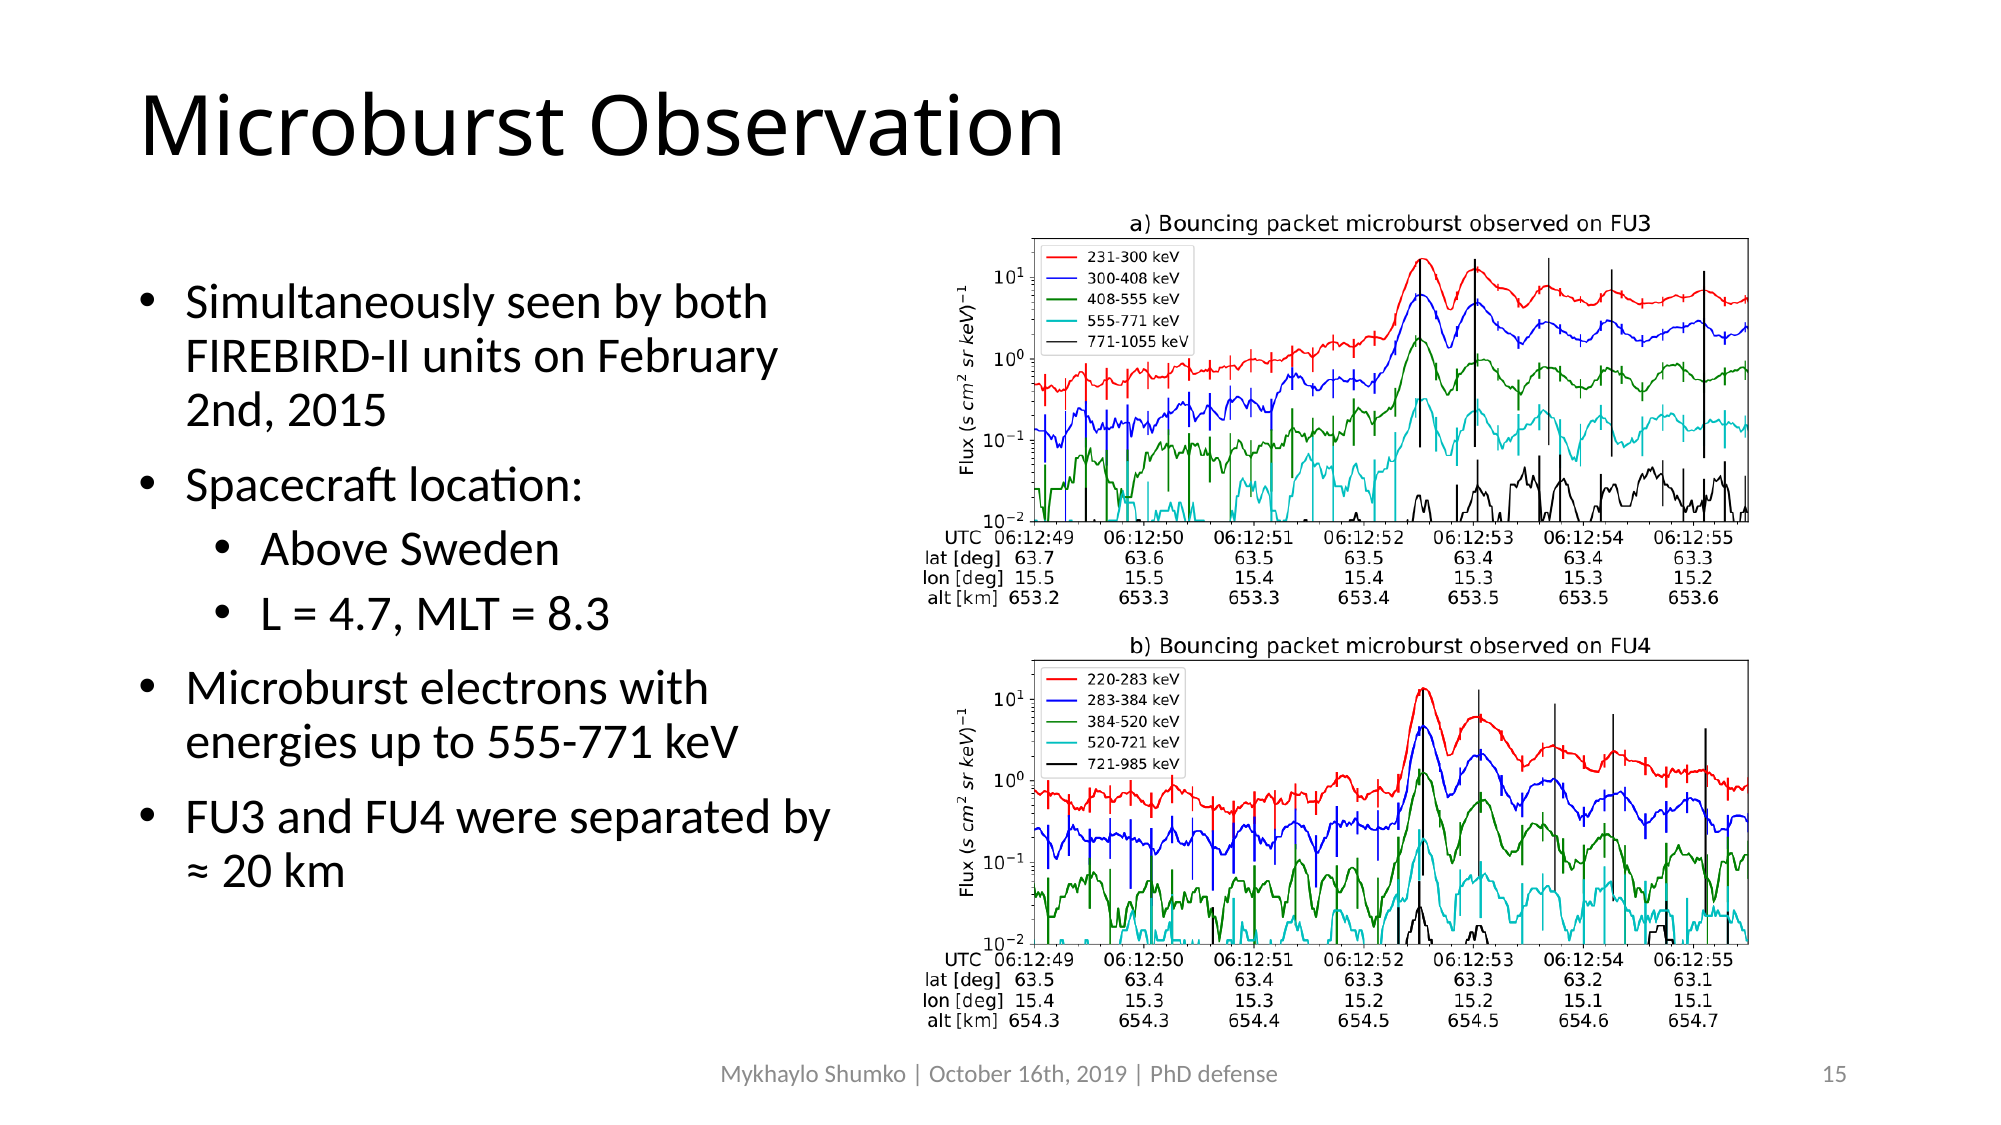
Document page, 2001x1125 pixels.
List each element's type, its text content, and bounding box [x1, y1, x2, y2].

footer Mykhaylo Shumko | October 16th, 2019 | PhD defense [662, 1042, 1338, 1103]
list Simultaneously seen by both FIREBIRD-II units on February 2nd, 2015 Spacecraft location: Above Sweden L = 4.7, MLT = 8.3 Microburst electrons with energies up to 555-771 keV FU3 and FU4 were separated by ≈ 20 km [123, 267, 855, 987]
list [907, 195, 1771, 1059]
slide_number 15 [1412, 1042, 1863, 1103]
title Microburst Observation [123, 50, 1806, 182]
